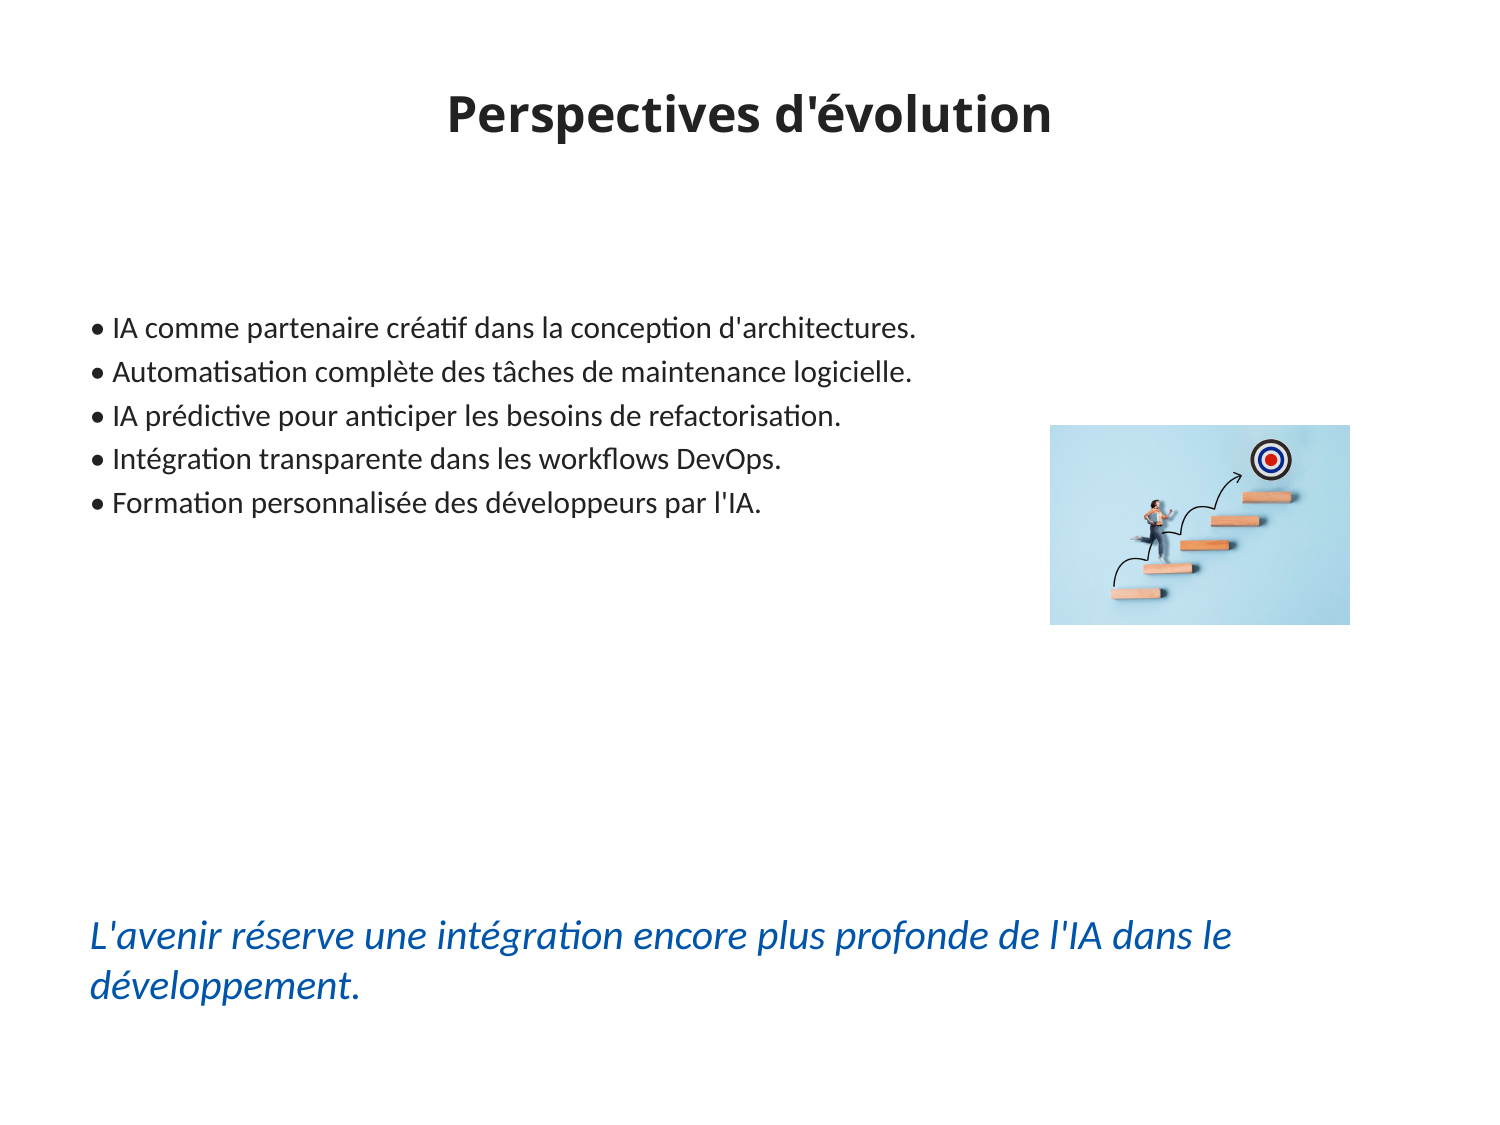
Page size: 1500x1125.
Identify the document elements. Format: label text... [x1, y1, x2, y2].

picture [1049, 425, 1350, 625]
list • IA comme partenaire créatif dans la conception d'architectures. • Automatisation complète des tâches de maintenance logicielle. • IA prédictive pour anticiper les besoins de refactorisation. • Intégration transparente dans les workflows DevOps. • Formation personnalisée des développeurs par l'IA. [75, 299, 975, 750]
title Perspectives d'évolution [75, 75, 1425, 225]
list L'avenir réserve une intégration encore plus profonde de l'IA dans le développement. [75, 900, 1425, 1050]
